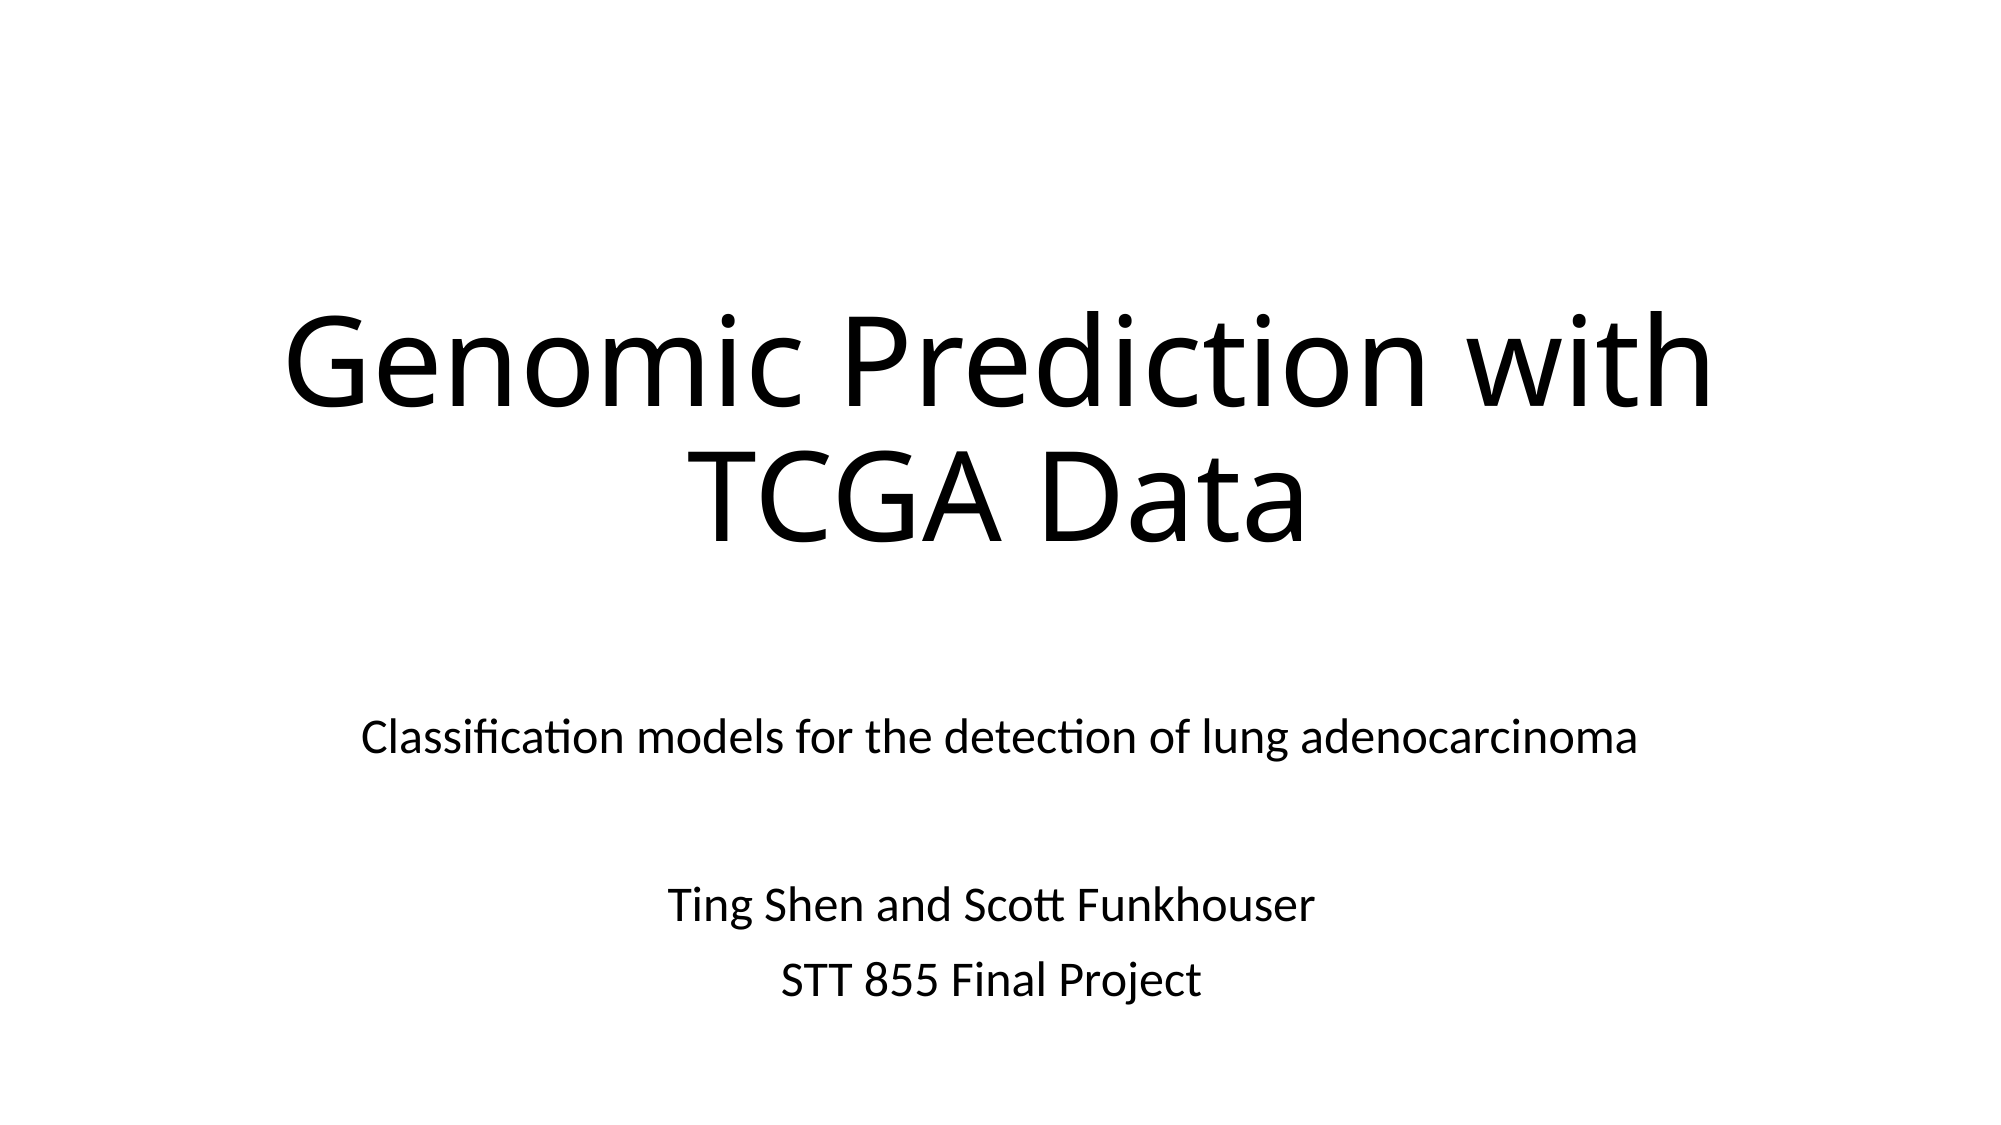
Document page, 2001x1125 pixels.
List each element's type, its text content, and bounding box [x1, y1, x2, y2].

title Genomic Prediction with TCGA Data [249, 275, 1750, 576]
text_box Ting Shen and Scott Funkhouser STT 855 Final Project [191, 870, 1792, 1040]
subtitle Classification models for the detection of lung adenocarcinoma [191, 622, 1809, 825]
